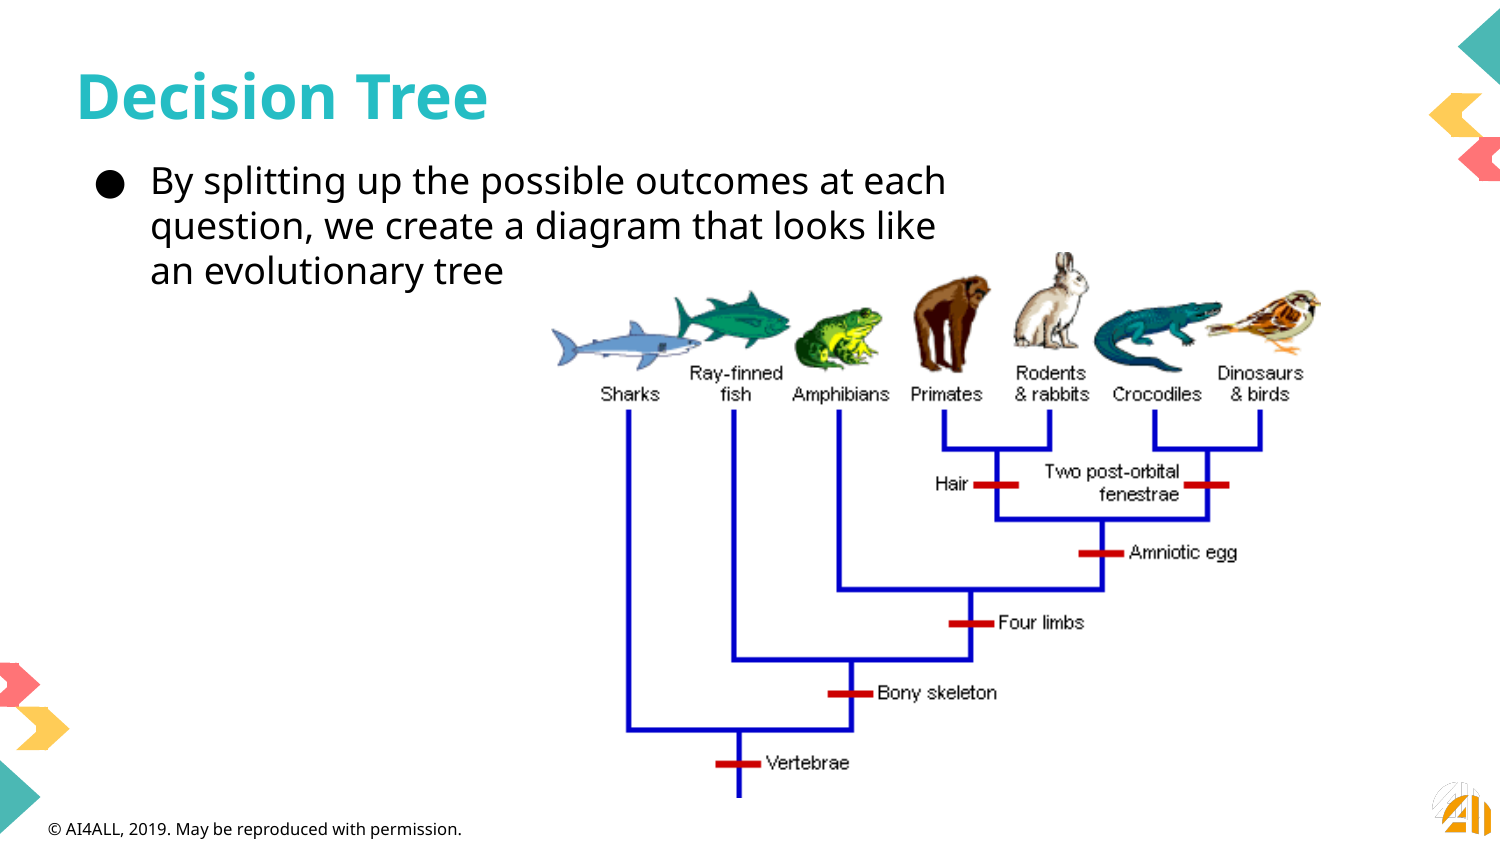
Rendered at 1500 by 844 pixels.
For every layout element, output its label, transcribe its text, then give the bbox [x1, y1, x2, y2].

title Decision Tree [75, 56, 1296, 117]
picture [550, 252, 1321, 798]
list By splitting up the possible outcomes at each question, we create a diagram that looks like an evolutionary tree [75, 157, 973, 707]
picture [1432, 782, 1491, 836]
